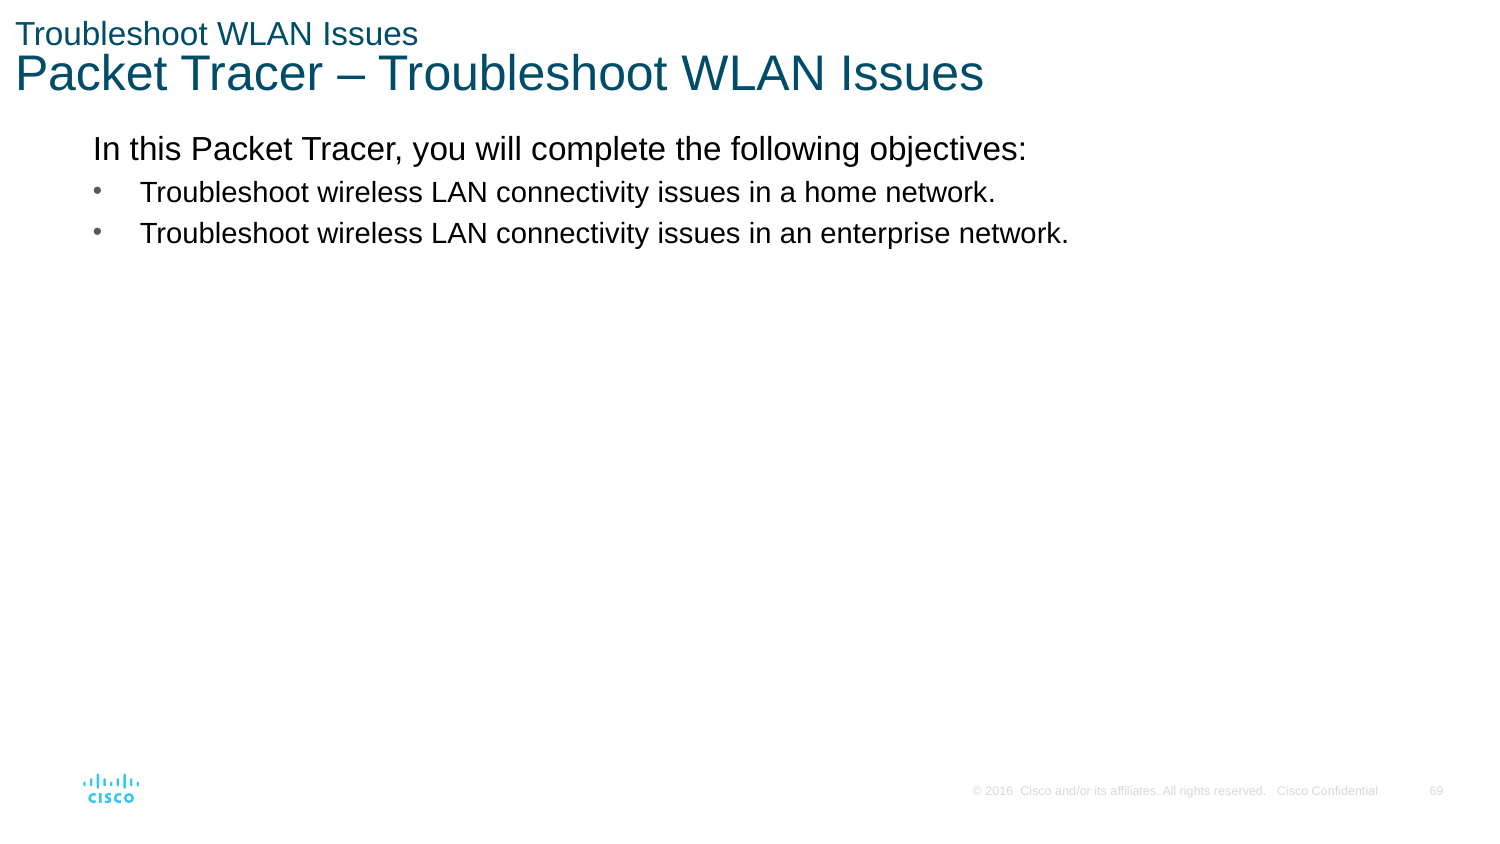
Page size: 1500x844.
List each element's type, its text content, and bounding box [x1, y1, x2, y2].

list In this Packet Tracer, you will complete the following objectives: Troubleshoot wireless LAN connectivity issues in a home network. Troubleshoot wireless LAN connectivity issues in an enterprise network. [77, 120, 1437, 726]
title Troubleshoot WLAN Issues Packet Tracer – Troubleshoot WLAN Issues [0, 0, 1369, 121]
